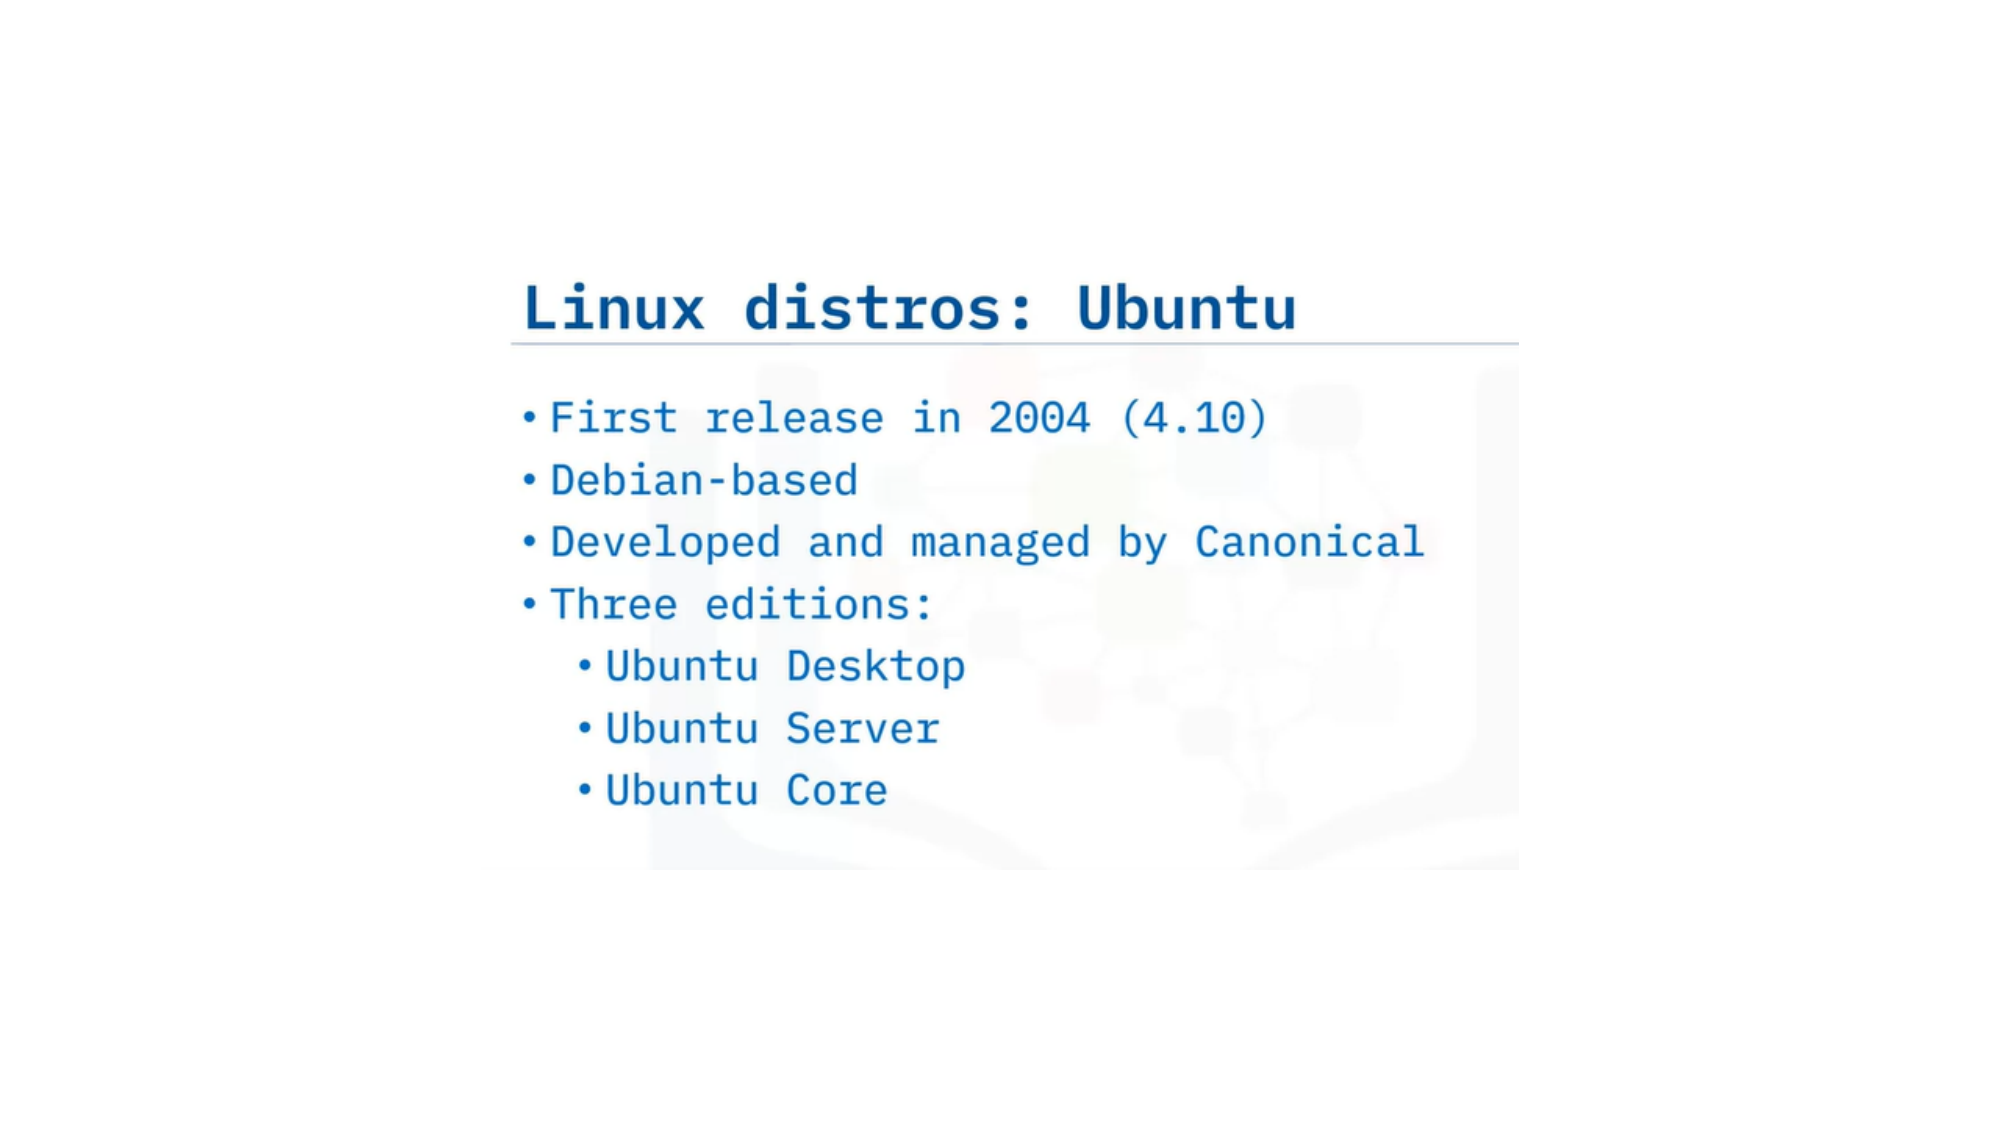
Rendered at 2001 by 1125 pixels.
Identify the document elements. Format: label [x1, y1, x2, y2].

picture [481, 255, 1519, 870]
